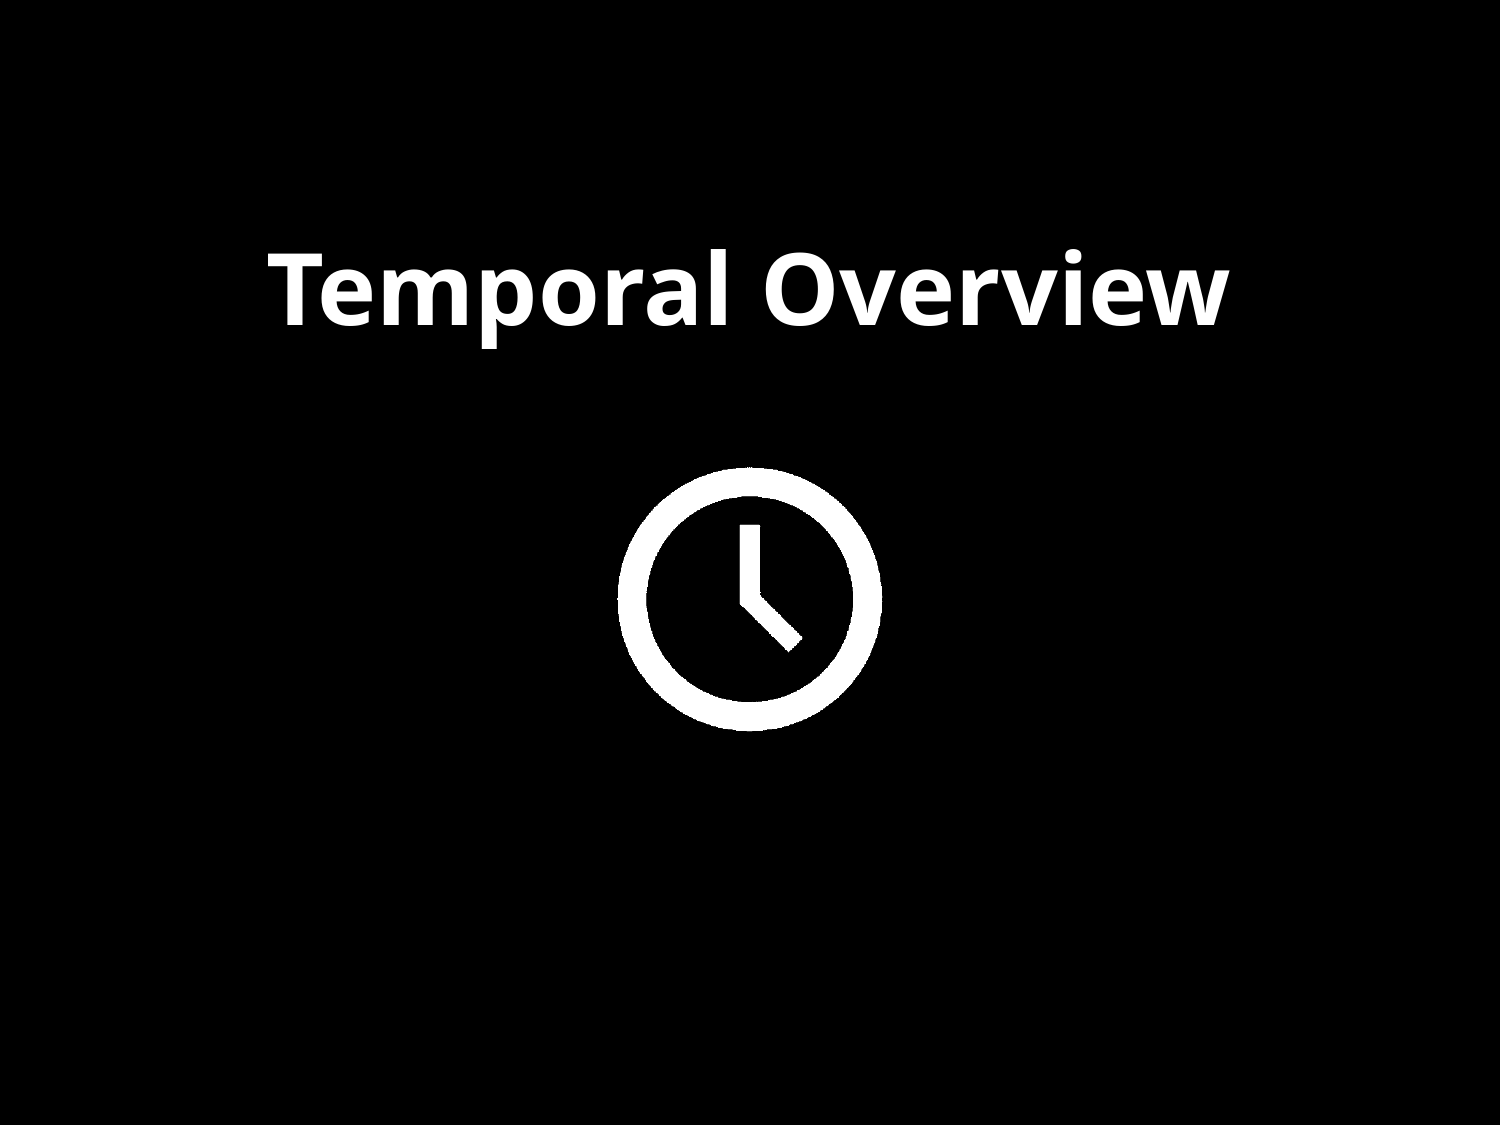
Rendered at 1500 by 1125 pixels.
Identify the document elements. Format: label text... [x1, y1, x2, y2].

title Temporal Overview [102, 231, 1397, 520]
picture [595, 445, 904, 753]
